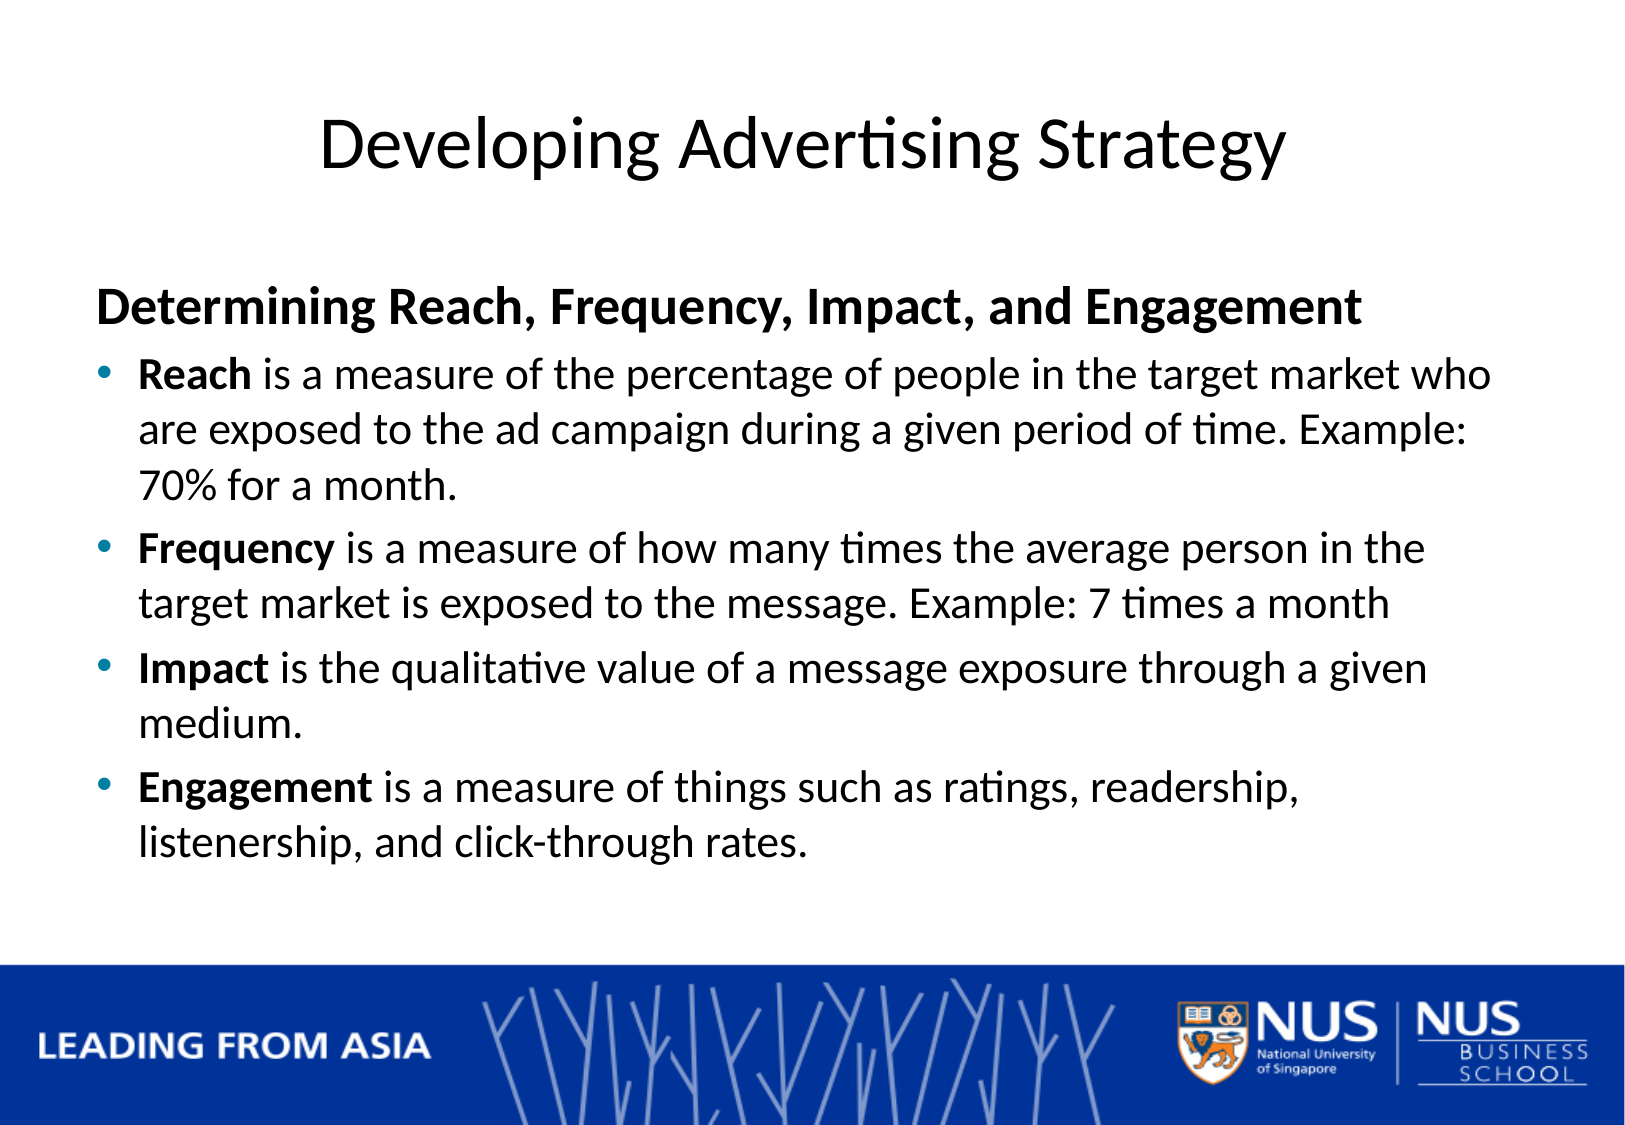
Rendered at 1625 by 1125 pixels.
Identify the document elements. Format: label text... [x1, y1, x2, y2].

picture [0, 0, 1625, 1125]
list Determining Reach, Frequency, Impact, and Engagement Reach is a measure of the percentage of people in the target market who are exposed to the ad campaign during a given period of time. Example: 70% for a month. Frequency is a measure of how many times the average person in the target market is exposed to the message. Example: 7 times a month Impact is the qualitative value of a message exposure through a given medium. Engagement is a measure of things such as ratings, readership, listenership, and click-through rates. [81, 262, 1544, 1005]
title Developing Advertising Strategy [81, 45, 1544, 233]
